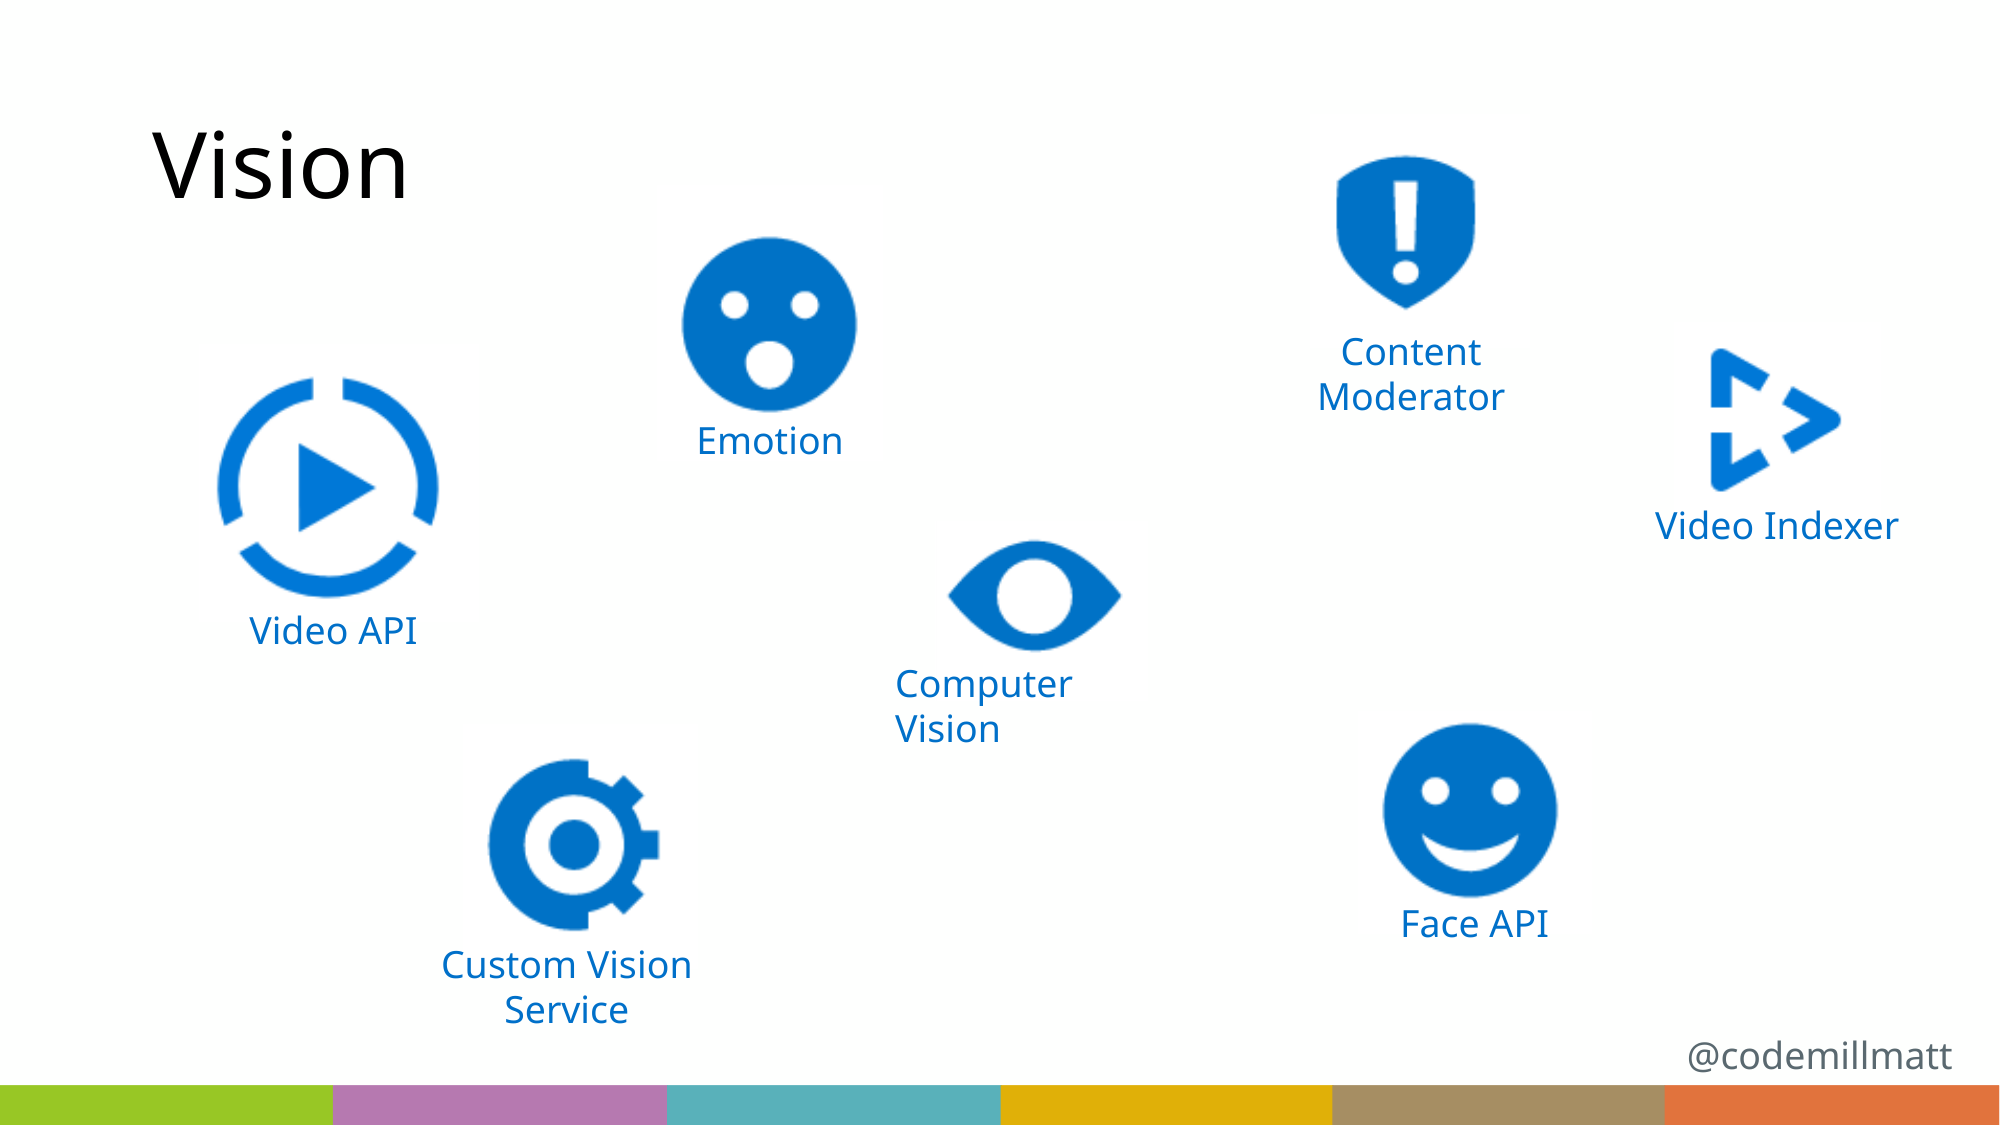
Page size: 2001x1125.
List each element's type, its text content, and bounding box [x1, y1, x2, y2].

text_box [880, 521, 1203, 713]
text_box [1250, 114, 1573, 427]
title Vision [137, 59, 1863, 278]
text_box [1313, 711, 1636, 954]
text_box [405, 724, 729, 1040]
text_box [1615, 322, 1939, 555]
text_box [609, 185, 932, 471]
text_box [172, 344, 495, 661]
